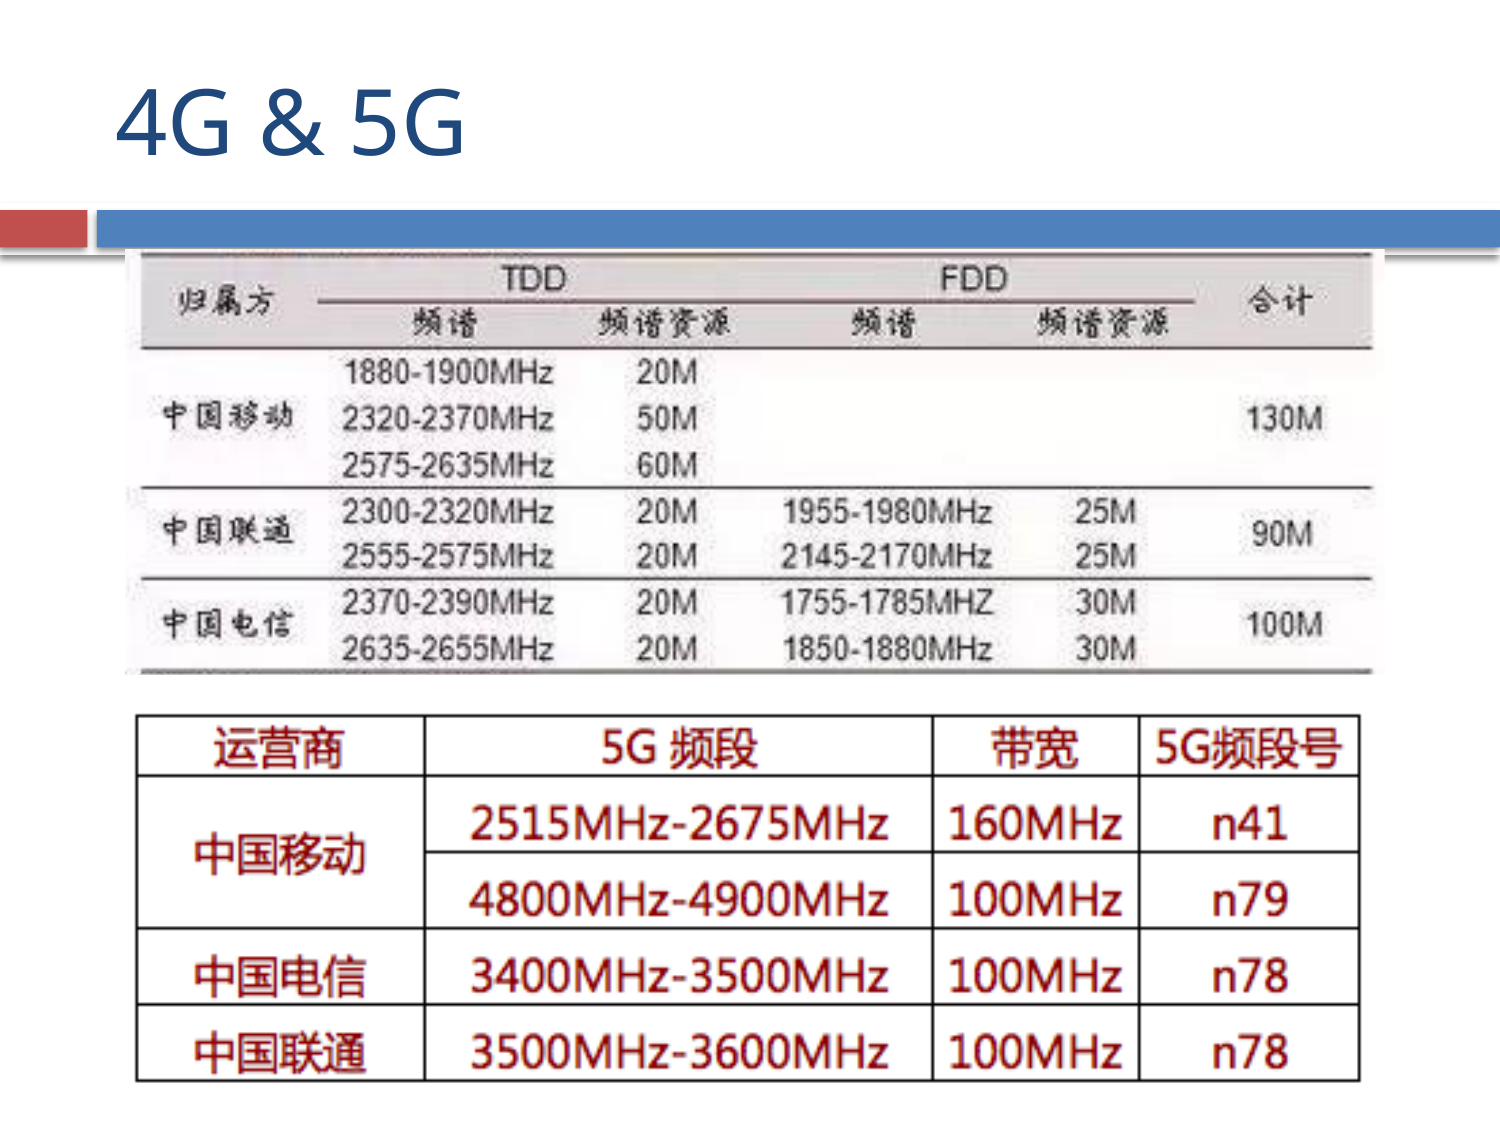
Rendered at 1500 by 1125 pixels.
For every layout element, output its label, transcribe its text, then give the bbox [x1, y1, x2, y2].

picture [124, 249, 1385, 676]
picture [119, 699, 1376, 1103]
title 4G & 5G [100, 37, 1438, 200]
